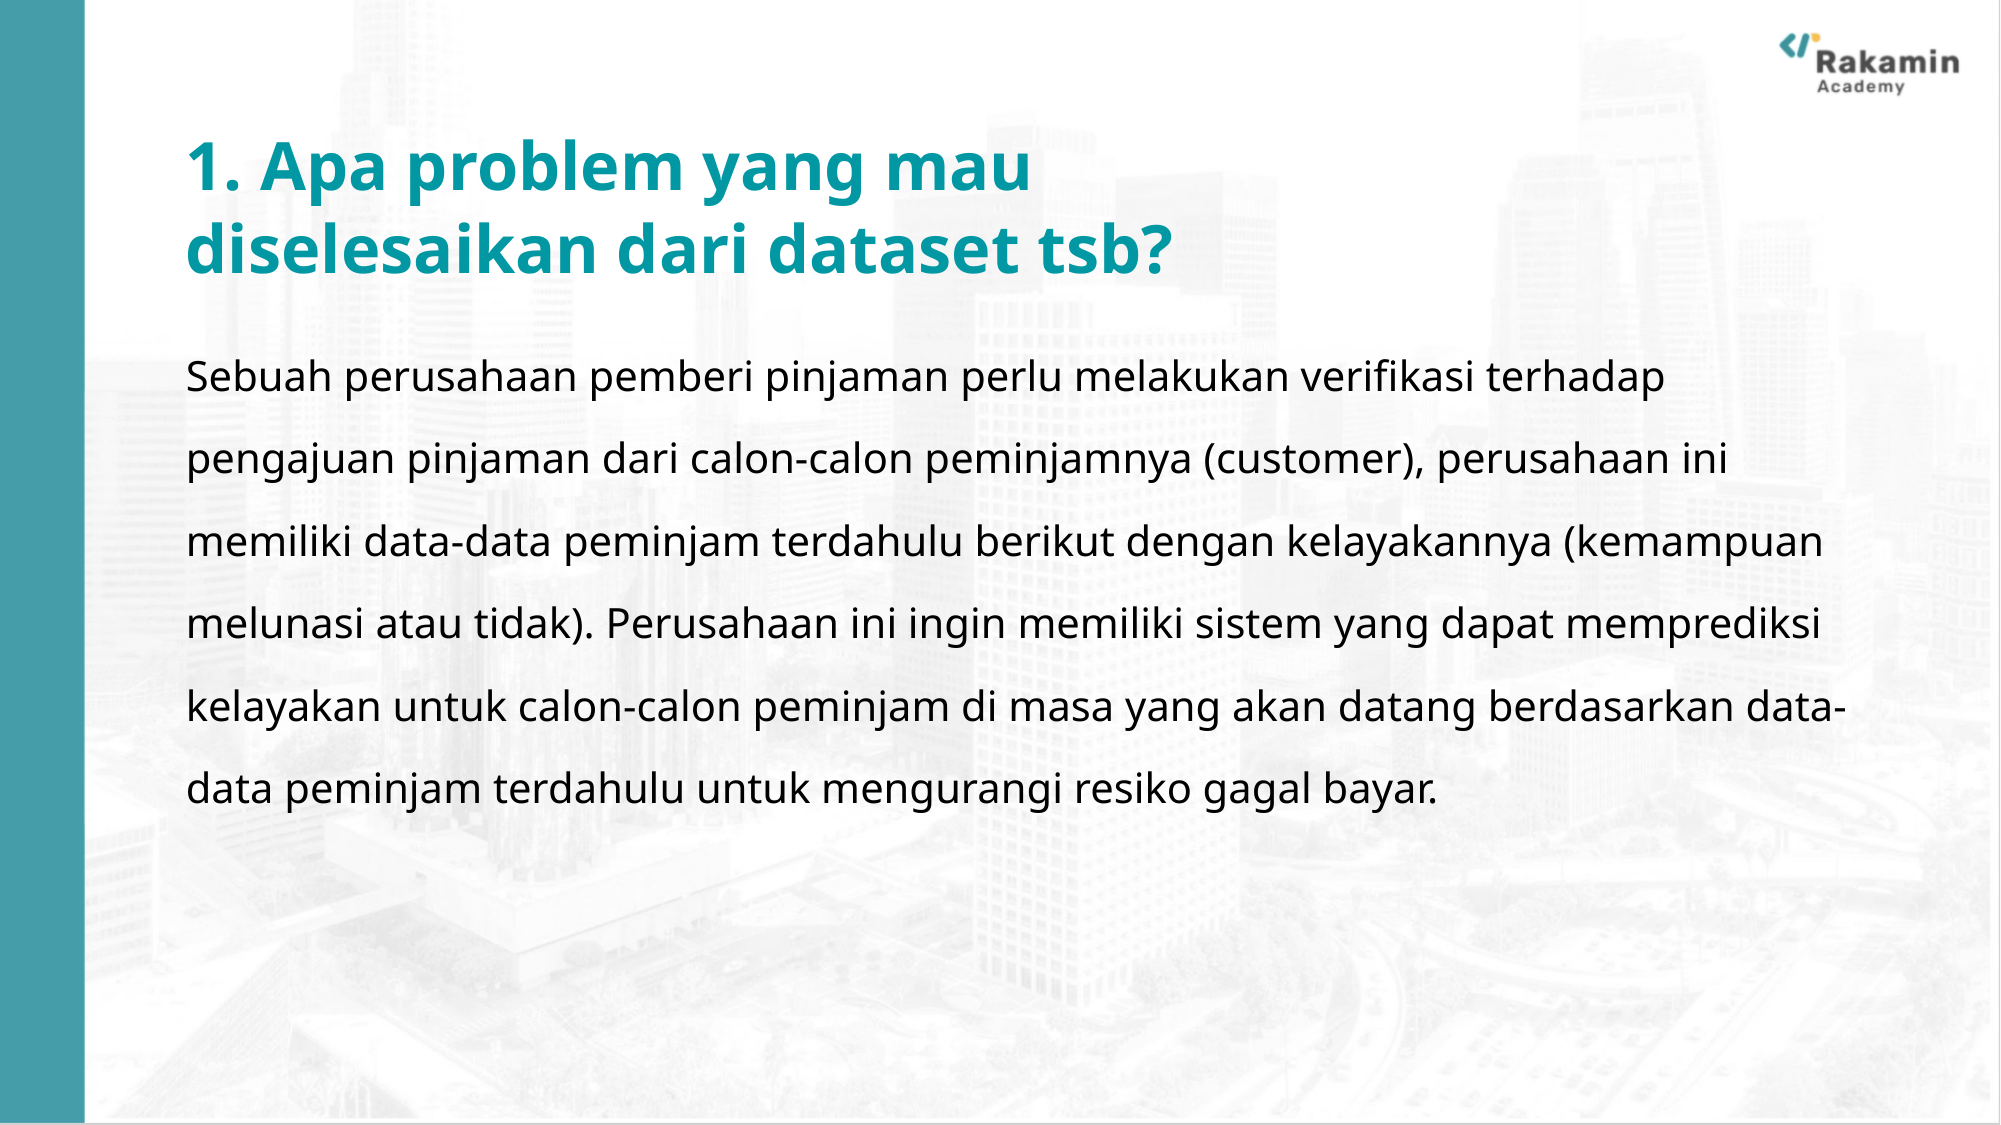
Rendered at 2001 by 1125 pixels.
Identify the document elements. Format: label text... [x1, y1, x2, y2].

text_box 1. Apa problem yang mau diselesaikan dari dataset tsb? [170, 114, 1377, 294]
picture [0, 0, 2001, 1125]
text_box Sebuah perusahaan pemberi pinjaman perlu melakukan verifikasi terhadap pengajuan pinjaman dari calon-calon peminjamnya (customer), perusahaan ini memiliki data-data peminjam terdahulu berikut dengan kelayakannya (kemampuan melunasi atau tidak). Perusahaan ini ingin memiliki sistem yang dapat memprediksi kelayakan untuk calon-calon peminjam di masa yang akan datang berdasarkan data-data peminjam terdahulu untuk mengurangi resiko gagal bayar. [170, 309, 1899, 820]
